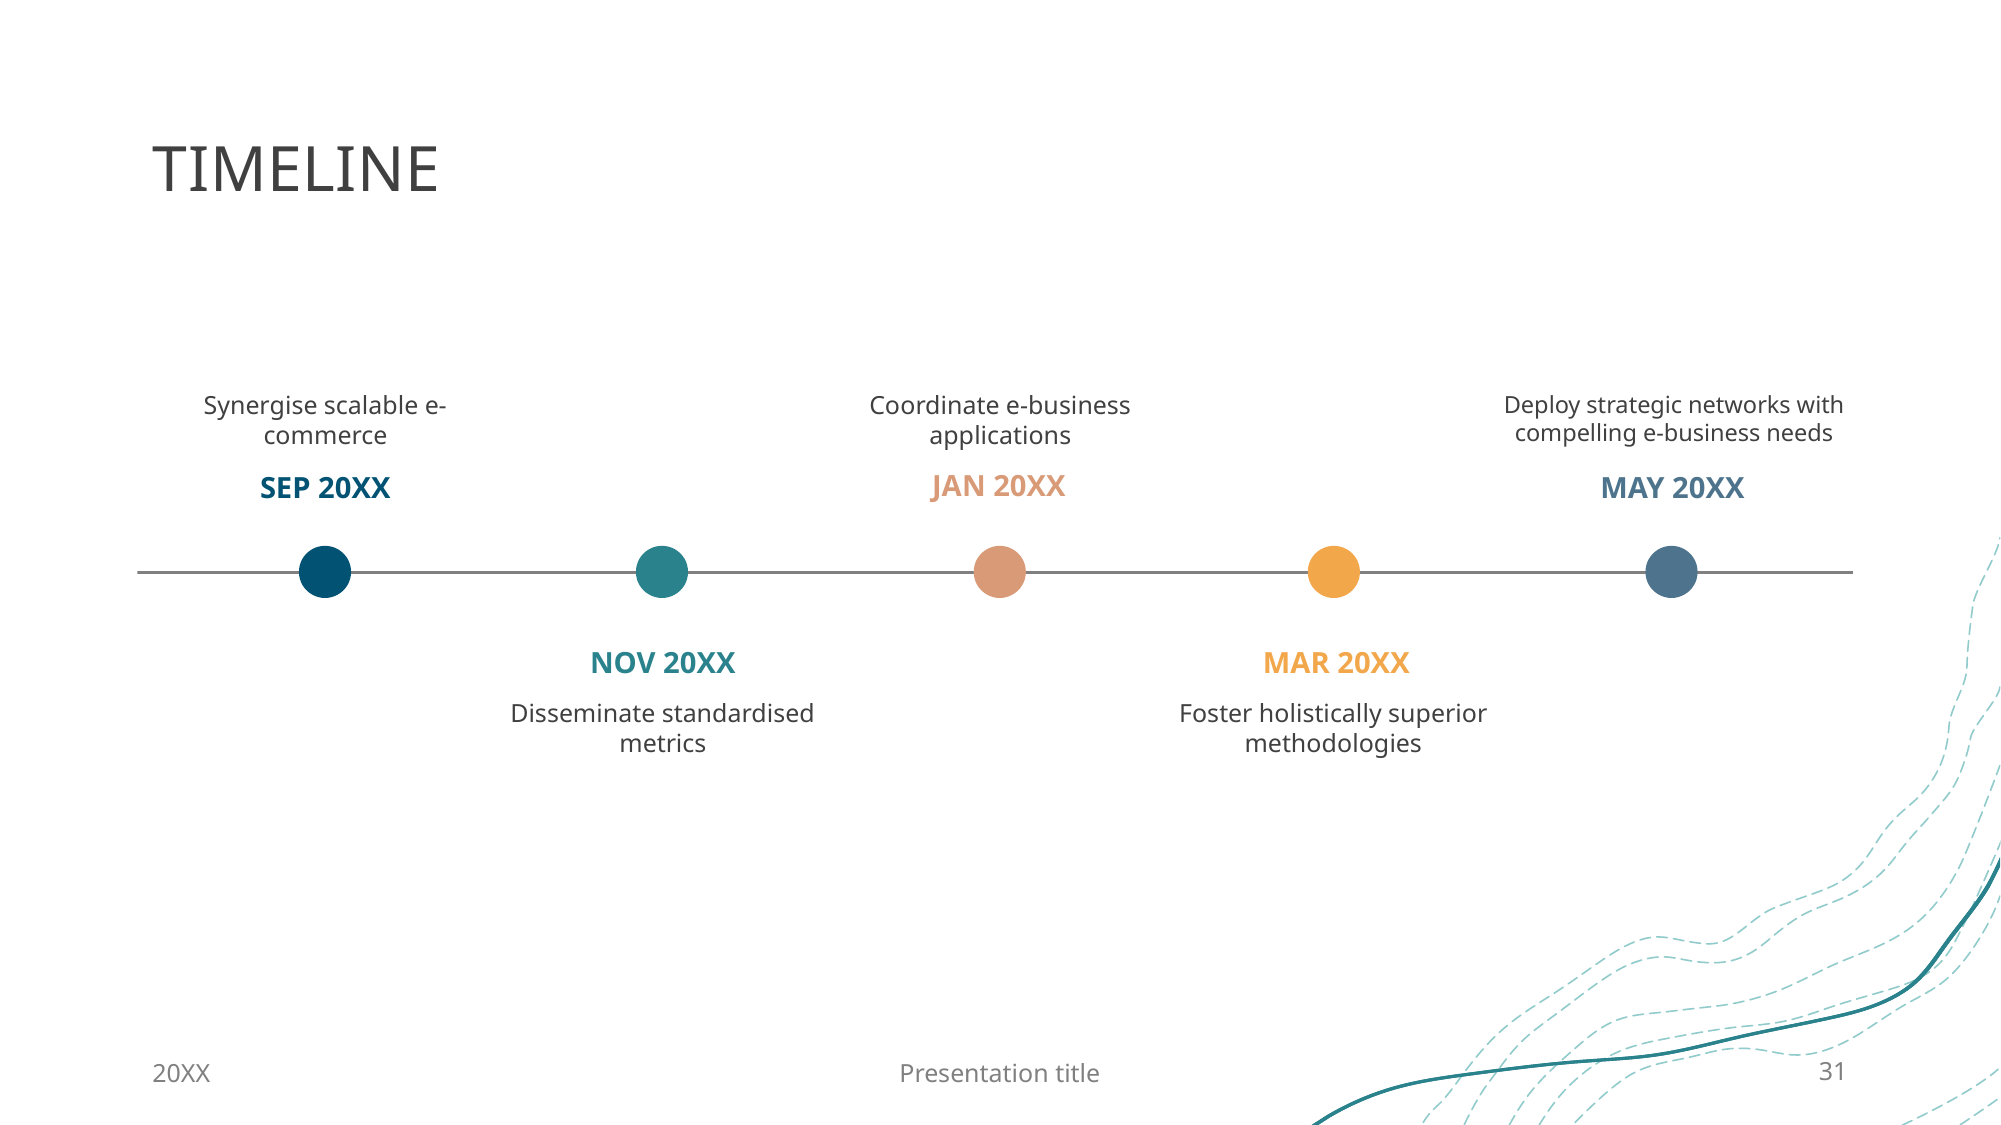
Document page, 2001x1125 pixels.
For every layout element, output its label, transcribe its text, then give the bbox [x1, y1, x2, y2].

footer Presentation title [662, 1042, 1311, 1103]
list Foster holistically superior methodologies [1146, 690, 1311, 765]
text_box [297, 544, 353, 600]
list Synergise scalable e-commerce [138, 382, 513, 458]
list Deploy strategic networks with compelling e-business needs [1486, 382, 1862, 458]
text_box [1306, 557, 1311, 587]
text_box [1311, 537, 2000, 1125]
list JAN 20XX [848, 461, 1149, 513]
text_box [972, 544, 1027, 600]
list NOV 20XX [513, 638, 813, 690]
text_box [634, 544, 690, 600]
list Coordinate e-business applications [813, 382, 1188, 458]
list SEP 20XX [175, 463, 476, 515]
list MAY 20XX [1522, 463, 1823, 515]
list MAR 20XX [1186, 638, 1311, 690]
title TIMELINE [138, 62, 1938, 280]
list Disseminate standardised metrics [475, 690, 851, 765]
slide_number 20XX [137, 1042, 588, 1103]
